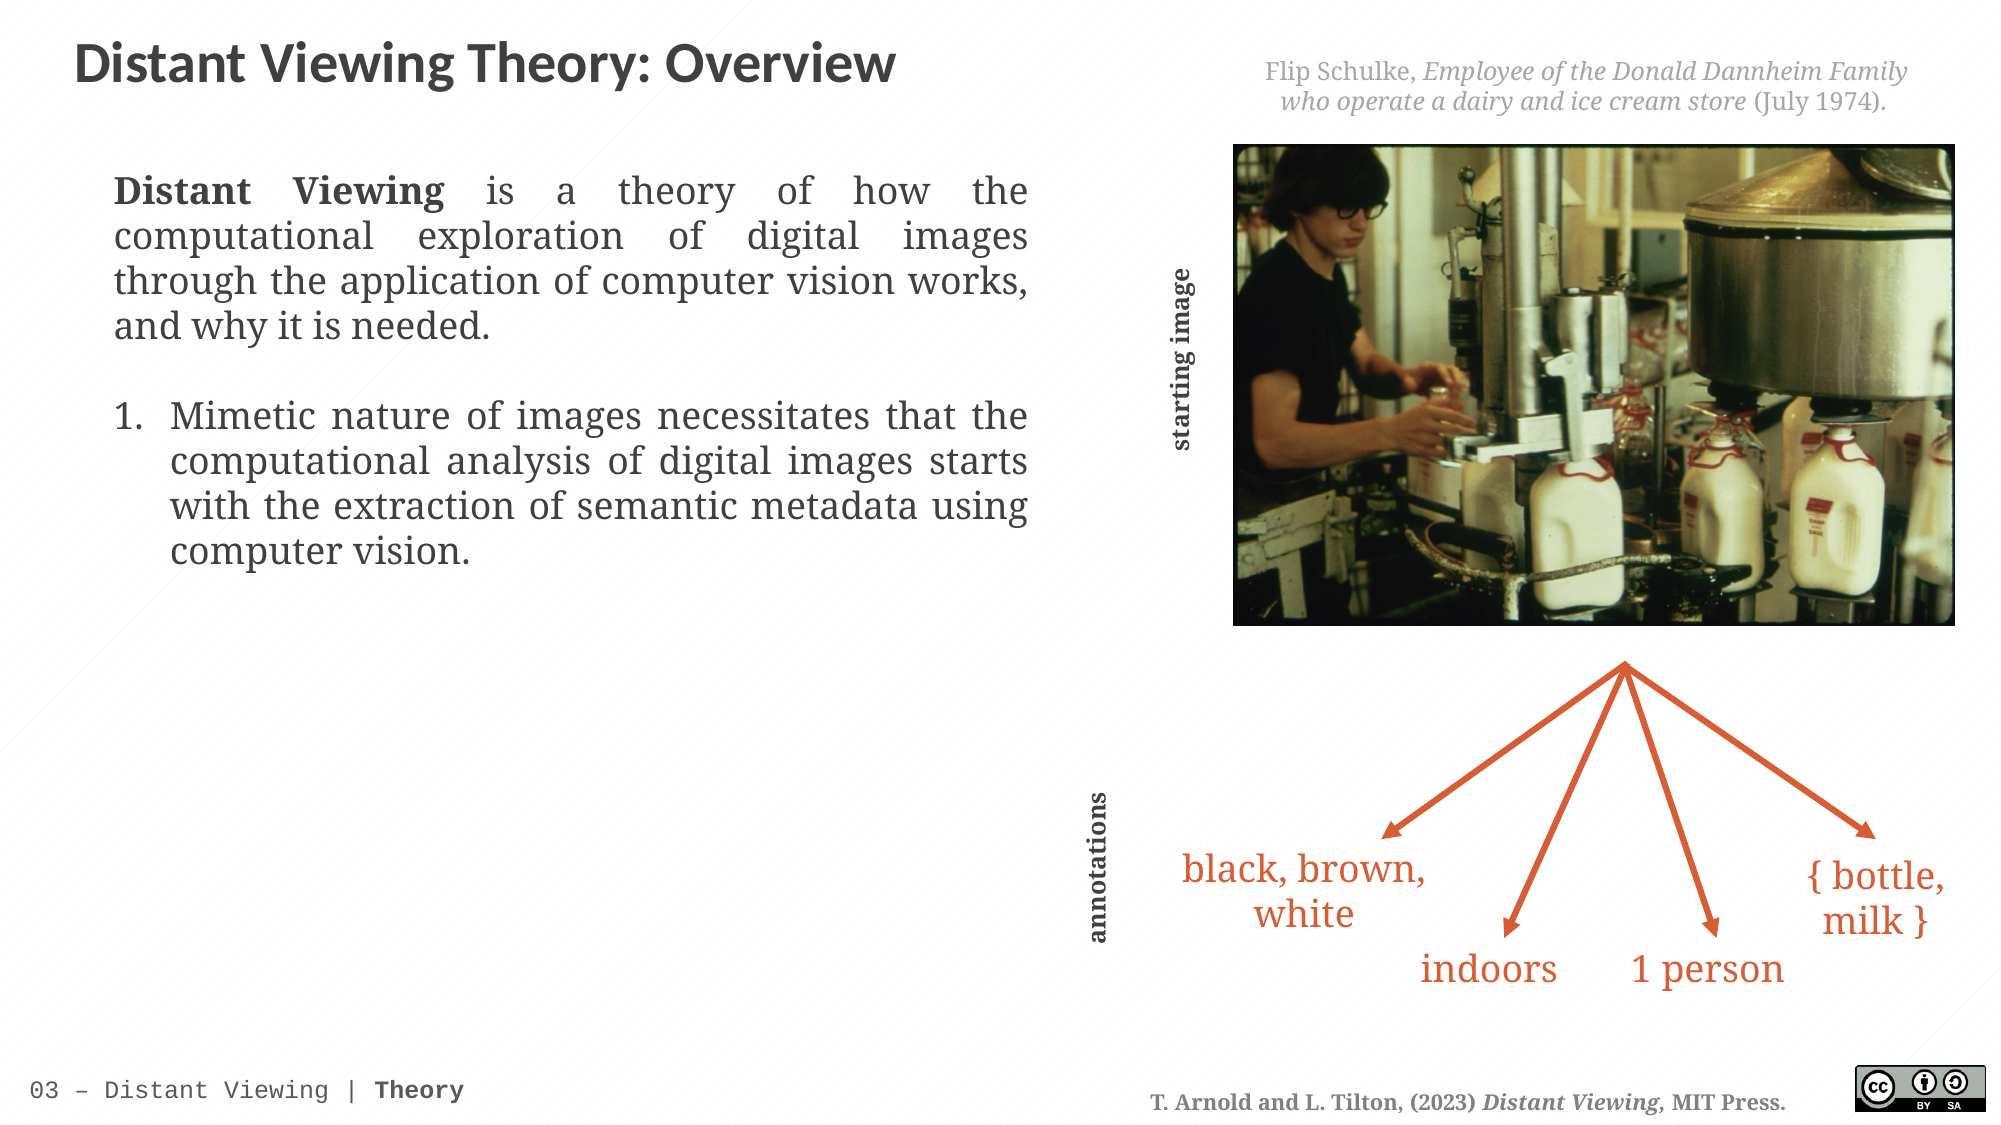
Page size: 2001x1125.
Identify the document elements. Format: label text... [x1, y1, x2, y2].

text_box starting image [1156, 238, 1202, 482]
text_box annotations [1073, 746, 1118, 990]
picture [1855, 1065, 1986, 1112]
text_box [1717, 665, 1876, 840]
text_box indoors [1351, 938, 1570, 998]
text_box black, brown, white [1118, 838, 1490, 943]
text_box Distant Viewing Theory: Overview [59, 16, 1442, 102]
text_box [1504, 662, 1623, 939]
text_box T. Arnold and L. Tilton, (2023) Distant Viewing, MIT Press. [1135, 1081, 1856, 1123]
text_box 03 – Distant Viewing | Theory [14, 1066, 780, 1111]
text_box 1 person [1570, 938, 1846, 998]
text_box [1623, 662, 1717, 939]
text_box { bottle, milk } [1737, 844, 2000, 950]
text_box Flip Schulke, Employee of the Donald Dannheim Family who operate a dairy and ice cream store (July 1974). [1233, 48, 1941, 123]
picture [1233, 144, 1955, 626]
text_box Distant Viewing is a theory of how the computational exploration of digital images through the application of computer vision works, and why it is needed. Mimetic nature of images necessitates that the computational analysis of digital images starts with the extraction of semantic metadata using computer vision. [98, 160, 1044, 580]
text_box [1381, 662, 1504, 840]
